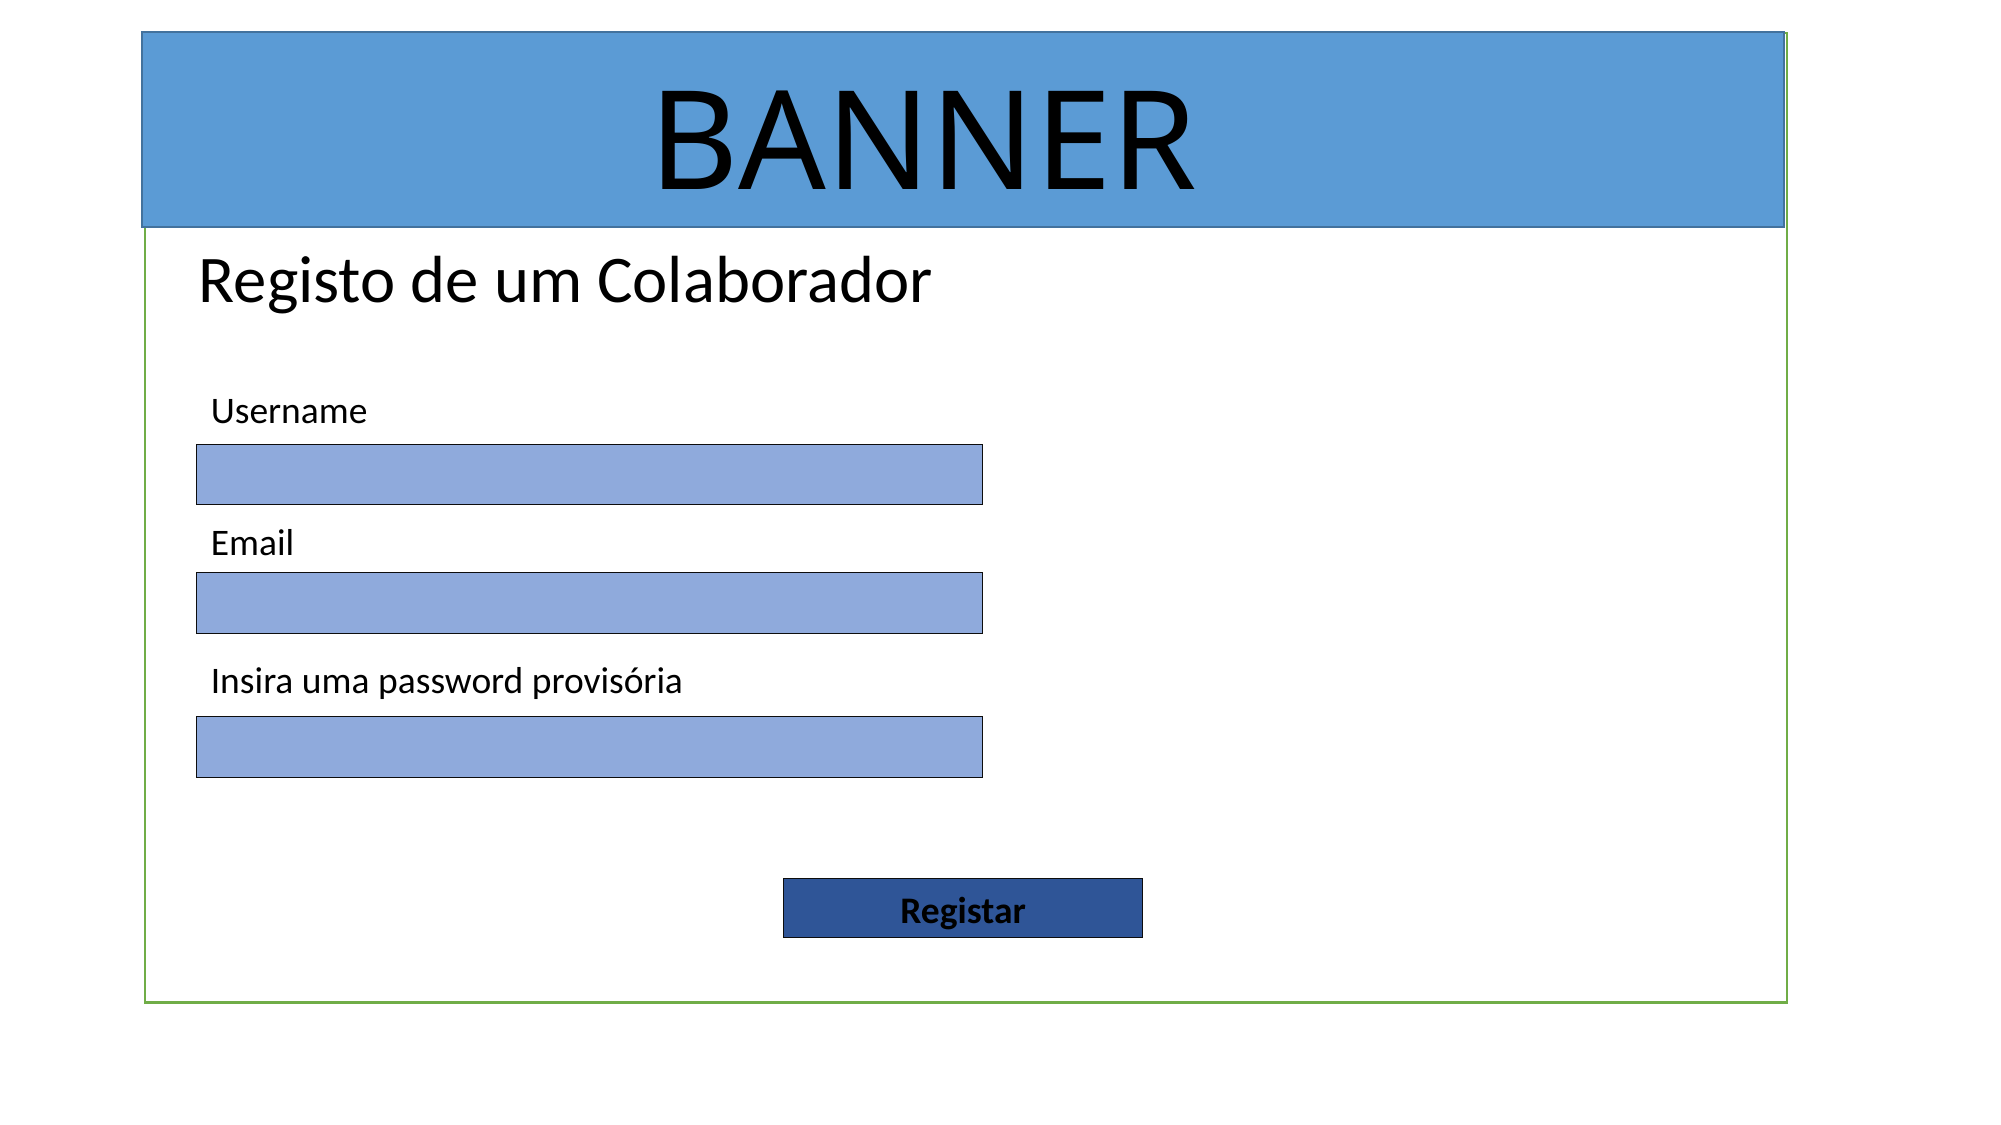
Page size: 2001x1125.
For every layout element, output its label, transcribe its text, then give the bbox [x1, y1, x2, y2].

text_box Insira uma password provisória [196, 648, 713, 709]
text_box BANNER [573, 44, 1274, 225]
text_box [196, 716, 983, 778]
text_box [196, 572, 983, 634]
text_box Registo de um Colaborador [142, 228, 991, 324]
text_box Username [196, 378, 587, 439]
text_box [144, 32, 1788, 1004]
text_box Registar [783, 878, 1143, 938]
text_box [141, 31, 1785, 228]
text_box [196, 444, 983, 505]
text_box Email [196, 510, 605, 571]
